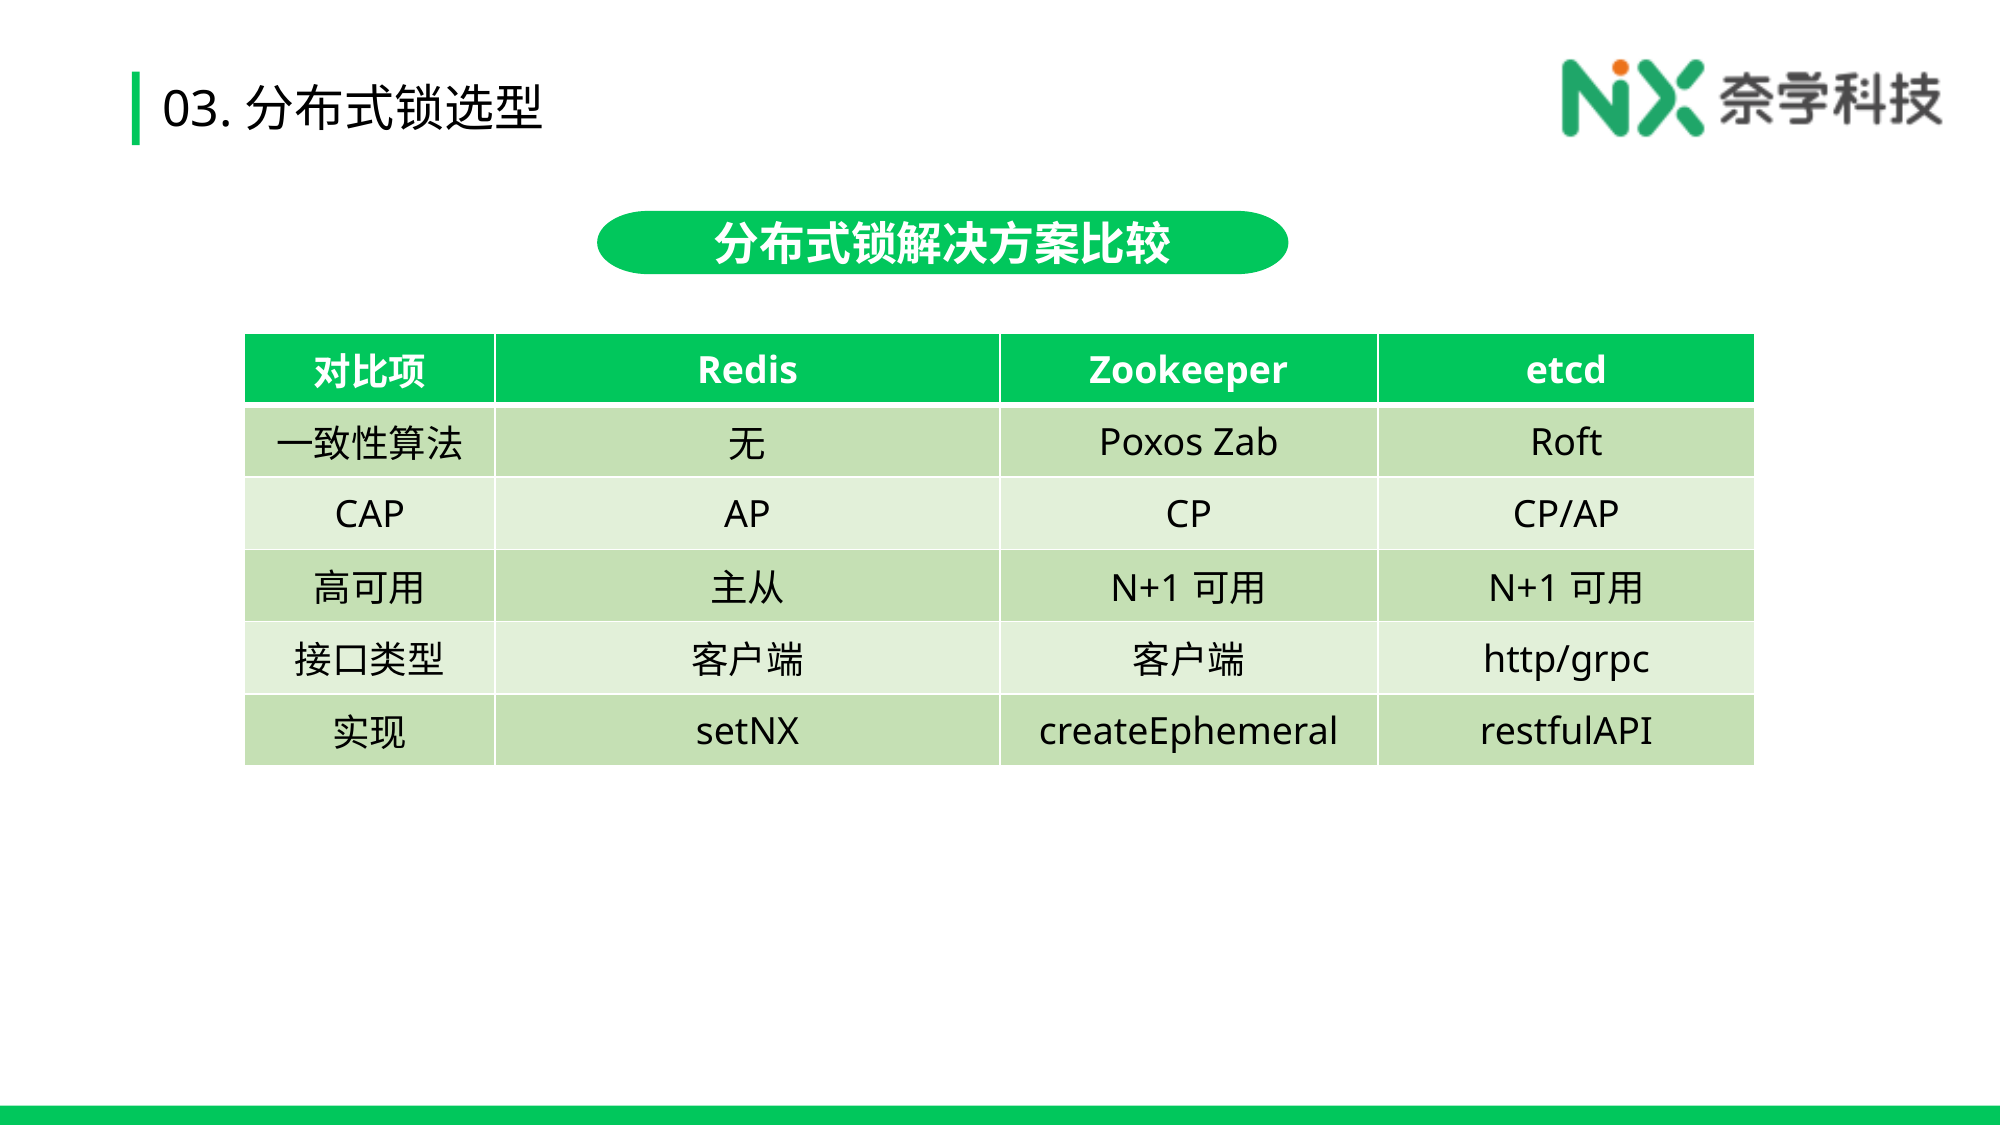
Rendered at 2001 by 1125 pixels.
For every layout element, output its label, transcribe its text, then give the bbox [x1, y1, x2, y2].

text_box 分布式锁解决方案比较 [597, 210, 1289, 275]
table_cell http/grpc [1379, 622, 1754, 693]
table_cell CAP [245, 478, 494, 549]
table_header etcd [1379, 334, 1754, 402]
table_cell setNX [496, 695, 999, 765]
table_cell CP [1001, 478, 1377, 549]
table_cell 接口类型 [245, 622, 494, 693]
table_cell Poxos Zab [1001, 408, 1377, 476]
table_cell 无 [496, 408, 999, 476]
picture [0, 0, 2001, 1125]
table_cell AP [496, 478, 999, 549]
table_header Zookeeper [1001, 334, 1377, 402]
table_cell CP/AP [1379, 478, 1754, 549]
table_header 对比项 [245, 334, 494, 402]
table_cell 客户端 [496, 622, 999, 693]
table_cell N+1可用 [1379, 550, 1754, 621]
table_cell 一致性算法 [245, 408, 494, 476]
table_header Redis [496, 334, 999, 402]
table_cell restfulAPI [1379, 695, 1754, 765]
table_cell createEphemeral [1001, 695, 1377, 765]
table_cell 主从 [496, 550, 999, 621]
table_cell N+1可用 [1001, 550, 1377, 621]
title 03.分布式锁选型 [147, 78, 2000, 143]
table_cell 高可用 [245, 550, 494, 621]
table_cell 客户端 [1001, 622, 1377, 693]
table_cell 实现 [245, 695, 494, 765]
table_cell Roft [1379, 408, 1754, 476]
